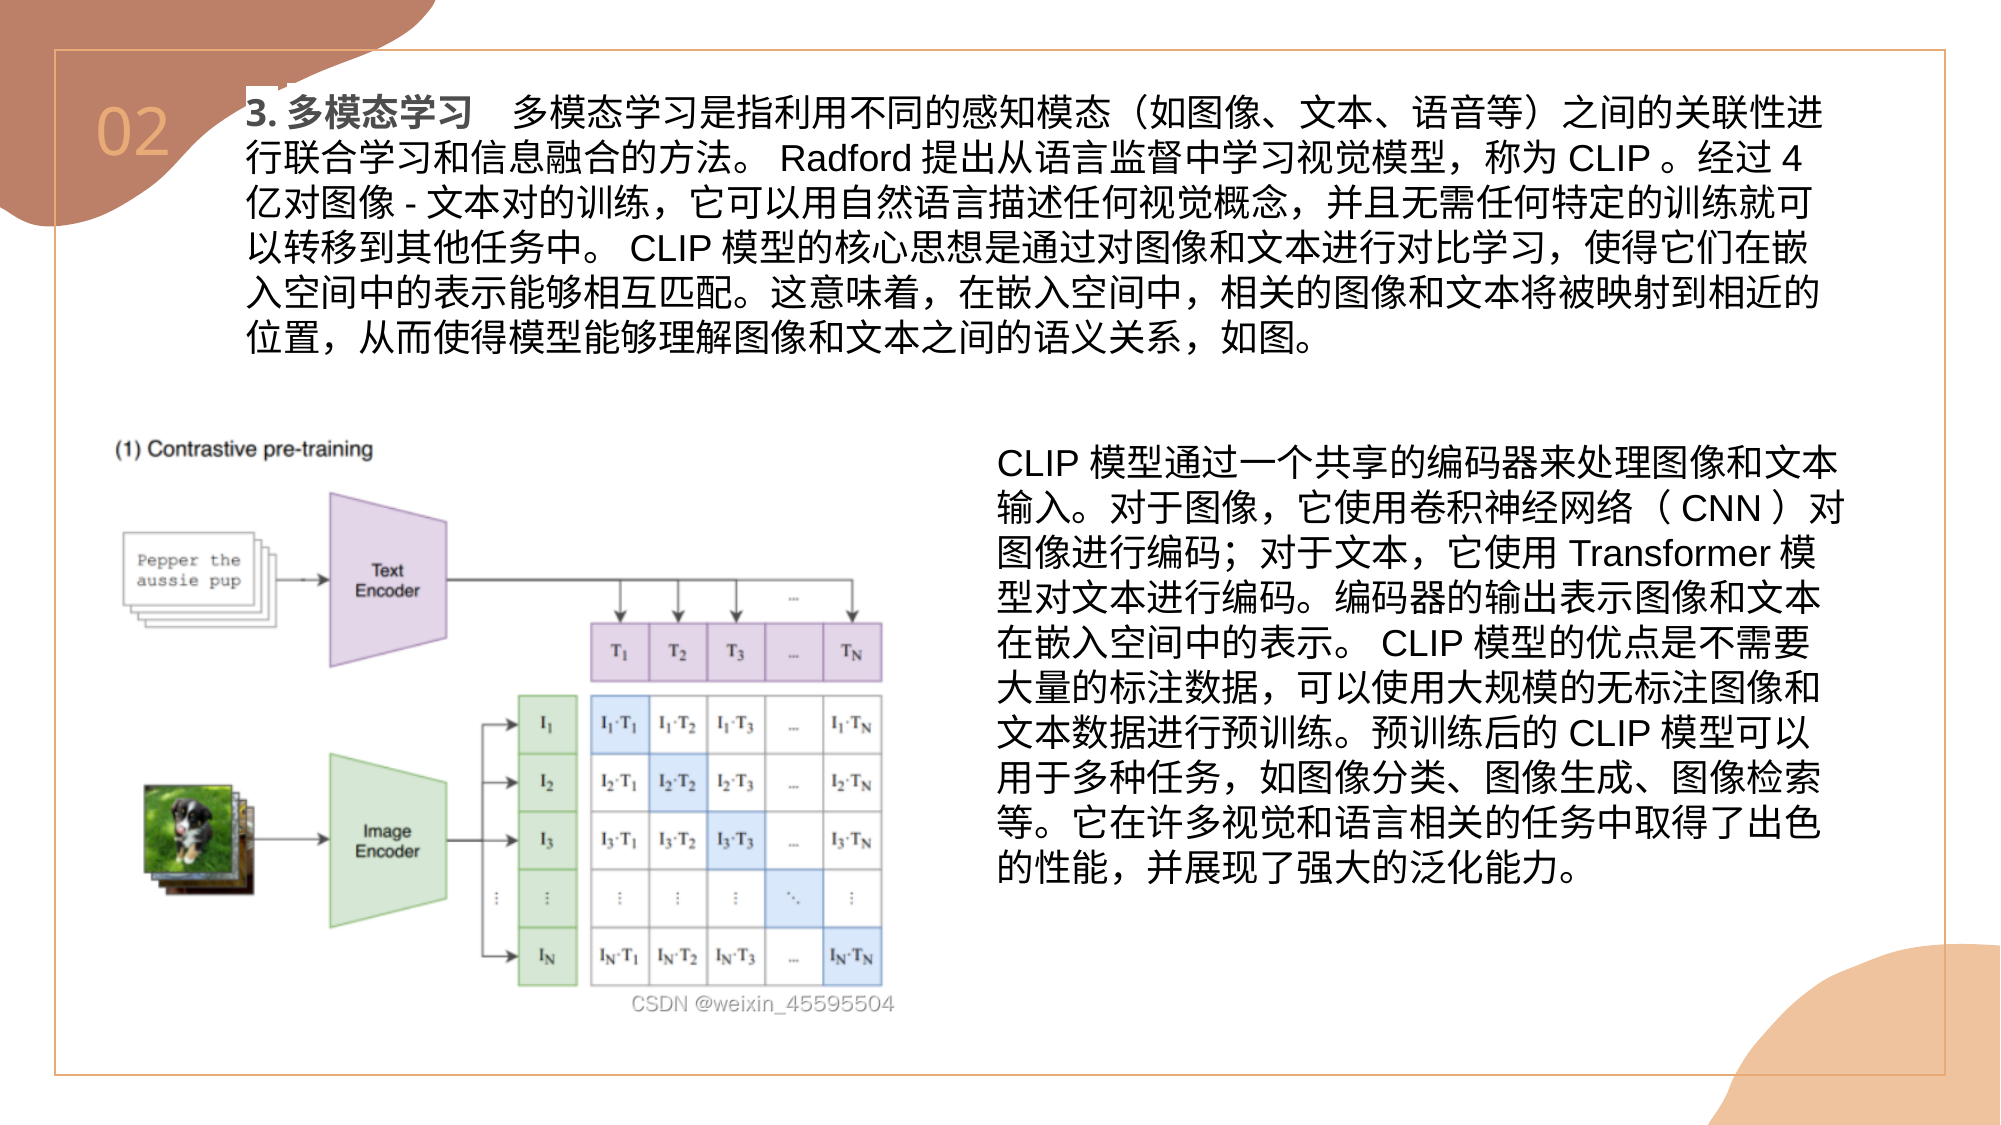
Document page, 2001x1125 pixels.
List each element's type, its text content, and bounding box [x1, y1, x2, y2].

text_box [0, 0, 437, 228]
text_box [54, 49, 1946, 1076]
text_box 02 [80, 81, 187, 177]
text_box 3.多模态学习 多模态学习是指利用不同的感知模态（如图像、文本、语音等）之间的关联性进行联合学习和信息融合的方法。Radford提出从语言监督中学习视觉模型，称为CLIP。经过4亿对图像-文本对的训练，它可以用自然语言描述任何视觉概念，并且无需任何特定的训练就可以转移到其他任务中。CLIP模型的核心思想是通过对图像和文本进行对比学习，使得它们在嵌入空间中的表示能够相互匹配。这意味着，在嵌入空间中，相关的图像和文本将被映射到相近的位置，从而使得模型能够理解图像和文本之间的语义关系，如图。 [230, 81, 1862, 367]
text_box [1706, 942, 2000, 1125]
text_box CLIP模型通过一个共享的编码器来处理图像和文本输入。对于图像，它使用卷积神经网络（CNN）对图像进行编码；对于文本，它使用Transformer模型对文本进行编码。编码器的输出表示图像和文本在嵌入空间中的表示。CLIP模型的优点是不需要大量的标注数据，可以使用大规模的无标注图像和文本数据进行预训练。预训练后的CLIP模型可以用于多种任务，如图像分类、图像生成、图像检索等。它在许多视觉和语言相关的任务中取得了出色的性能，并展现了强大的泛化能力。 [982, 431, 1862, 897]
picture [90, 424, 912, 1025]
